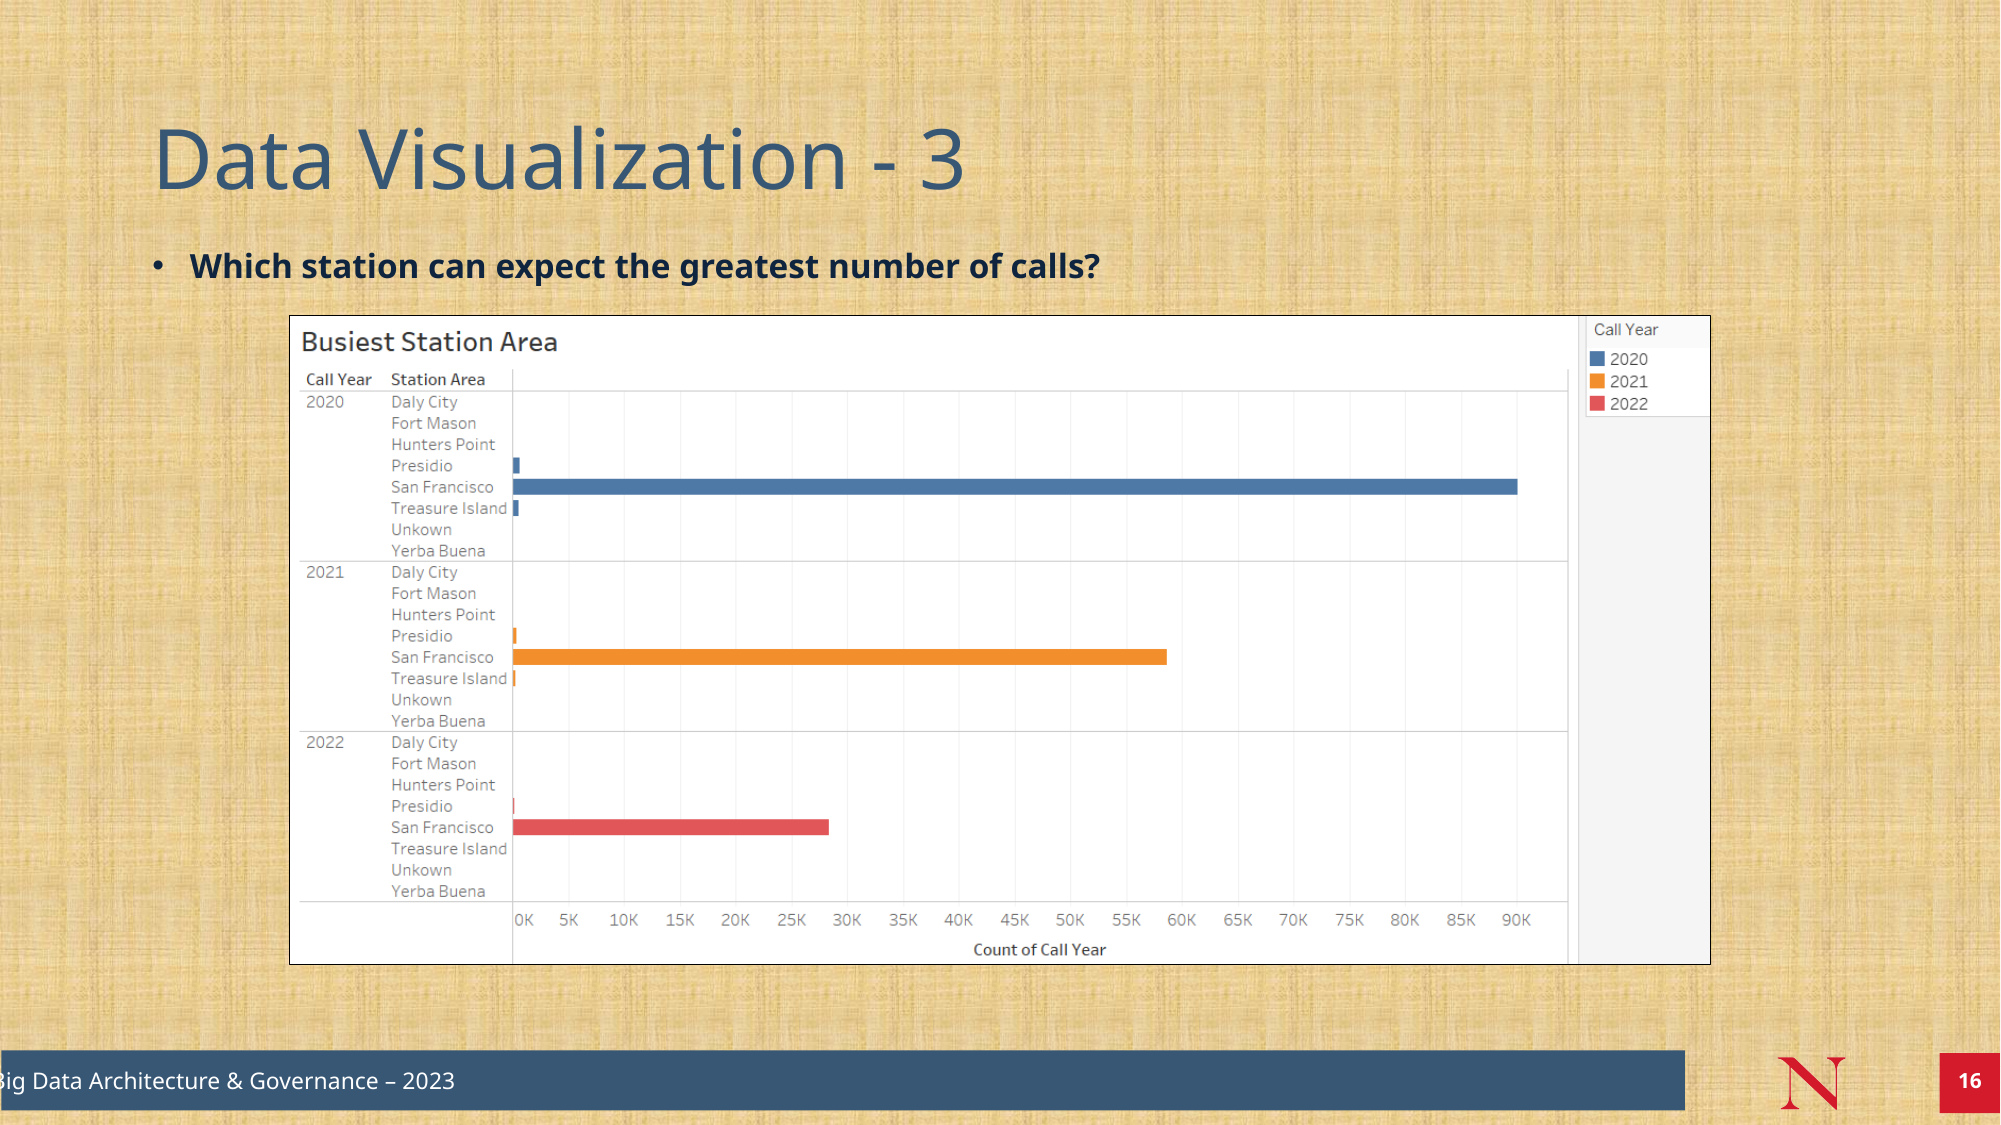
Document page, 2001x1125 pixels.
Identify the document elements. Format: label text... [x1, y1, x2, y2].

list Which station can expect the greatest number of calls? [137, 231, 1863, 965]
picture [0, 0, 2001, 1125]
title Data Visualization - 3 [137, 53, 1863, 231]
